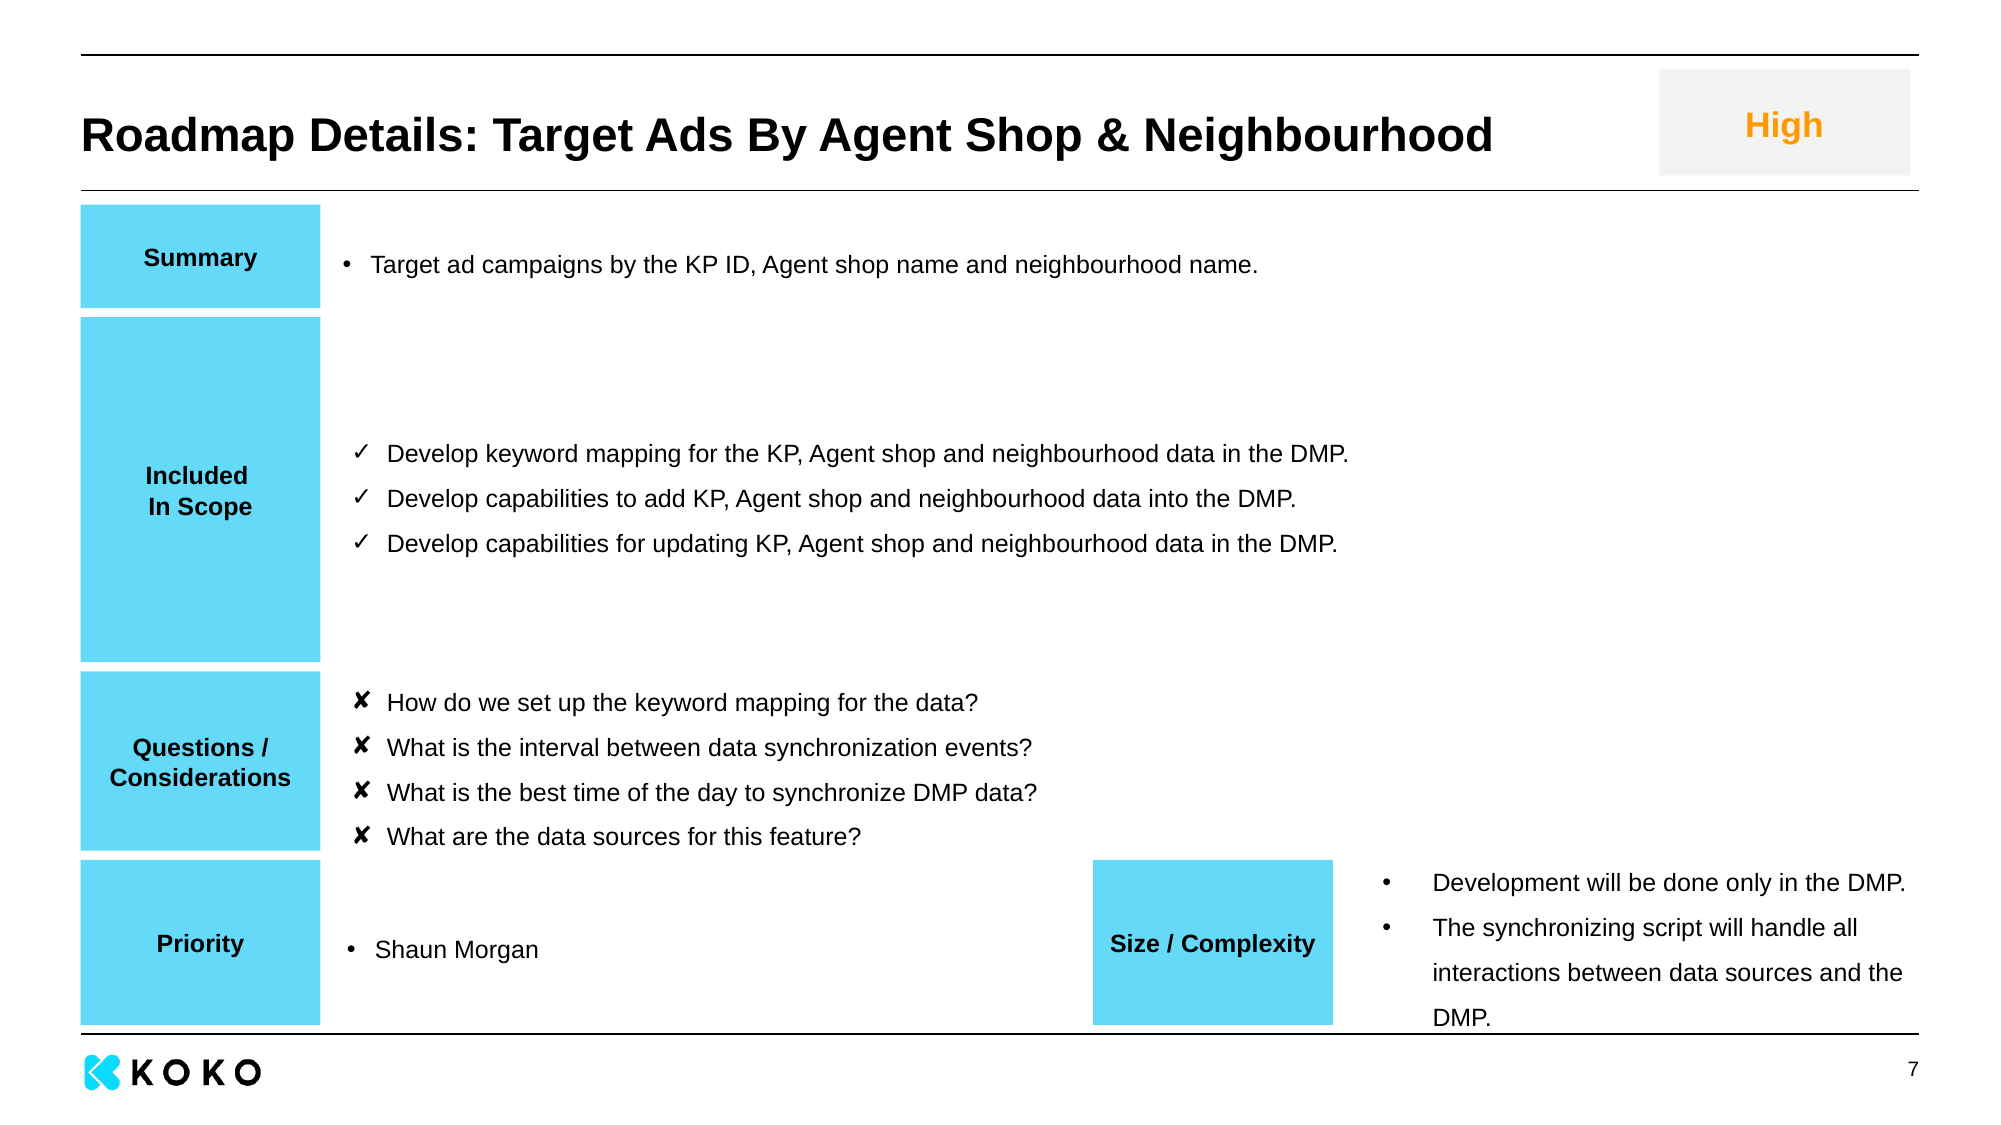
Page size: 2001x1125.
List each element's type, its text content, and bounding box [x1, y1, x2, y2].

text_box Questions / Considerations [80, 671, 321, 851]
text_box Shaun Morgan [344, 859, 1055, 1024]
picture [83, 1051, 263, 1093]
title Roadmap Details: Target Ads By Agent Shop & Neighbourhood [80, 78, 1920, 185]
slide_number ‹#› [1648, 1055, 1920, 1103]
text_box High [1659, 68, 1911, 176]
text_box Included In Scope [80, 317, 321, 663]
text_box Priority [80, 859, 321, 1025]
text_box Size / Complexity [1093, 859, 1333, 1025]
text_box Development will be done only in the DMP. The synchronizing script will handle all interactions between data sources and the DMP. [1357, 859, 1949, 1024]
text_box How do we set up the keyword mapping for the data? What is the interval between data synchronization events? What is the best time of the day to synchronize DMP data? What are the data sources for this feature? [349, 671, 1911, 851]
text_box Develop keyword mapping for the KP, Agent shop and neighbourhood data in the DMP. Develop capabilities to add KP, Agent shop and neighbourhood data into the DMP. Develop capabilities for updating KP, Agent shop and neighbourhood data in the DMP. [349, 317, 1920, 663]
text_box Summary [80, 204, 321, 309]
text_box Target ad campaigns by the KP ID, Agent shop name and neighbourhood name. [340, 204, 1911, 309]
